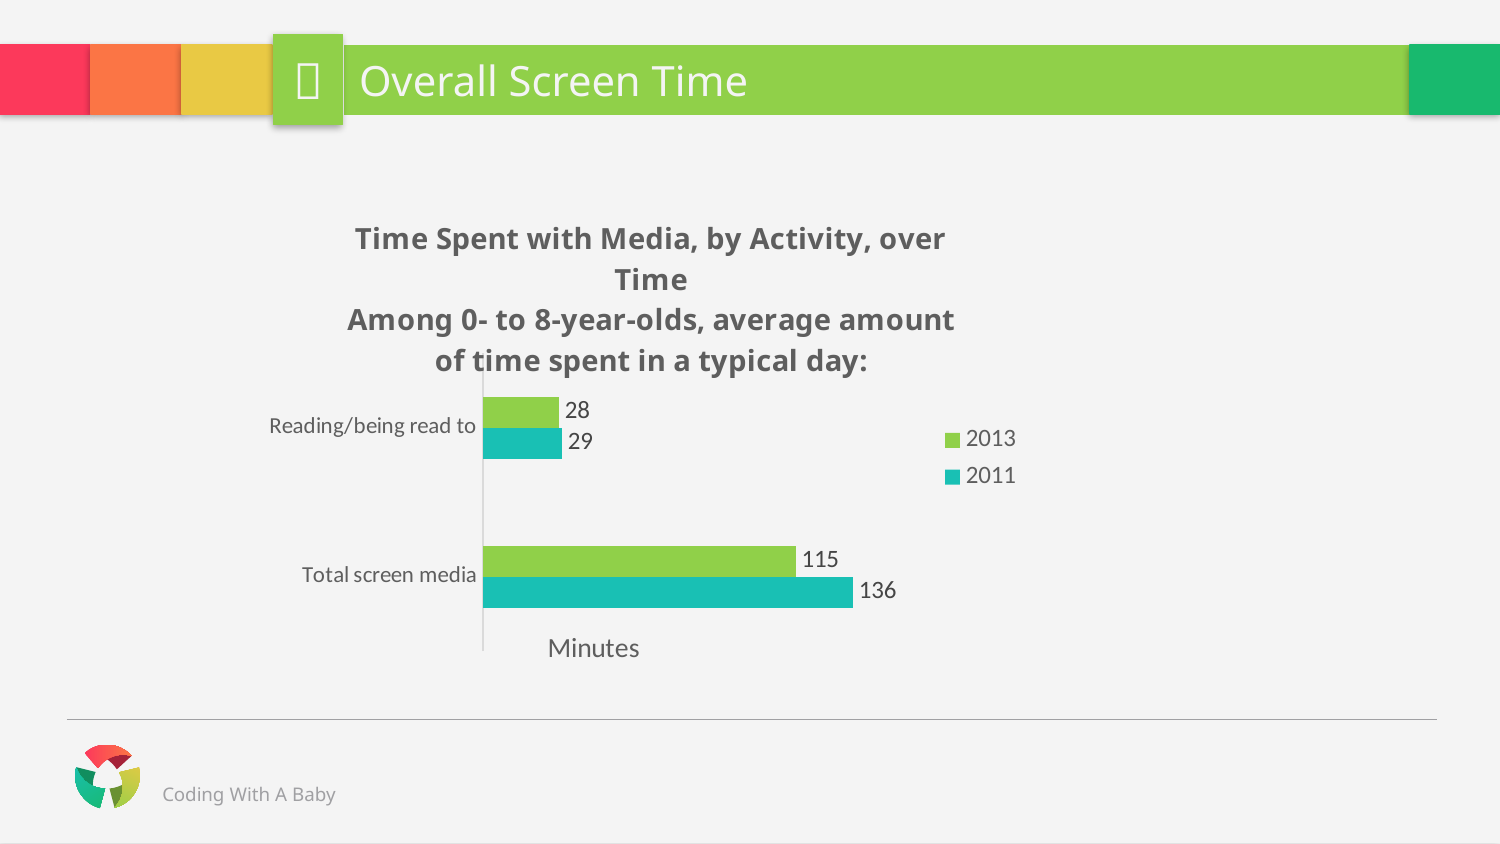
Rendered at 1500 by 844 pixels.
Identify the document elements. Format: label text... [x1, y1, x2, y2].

text_box [181, 44, 243, 115]
chart [248, 146, 1054, 675]
text_box [90, 44, 180, 115]
text_box [0, 44, 89, 115]
text_box [1409, 44, 1500, 115]
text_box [248, 34, 369, 125]
title Overall Screen Time [373, 45, 1407, 115]
